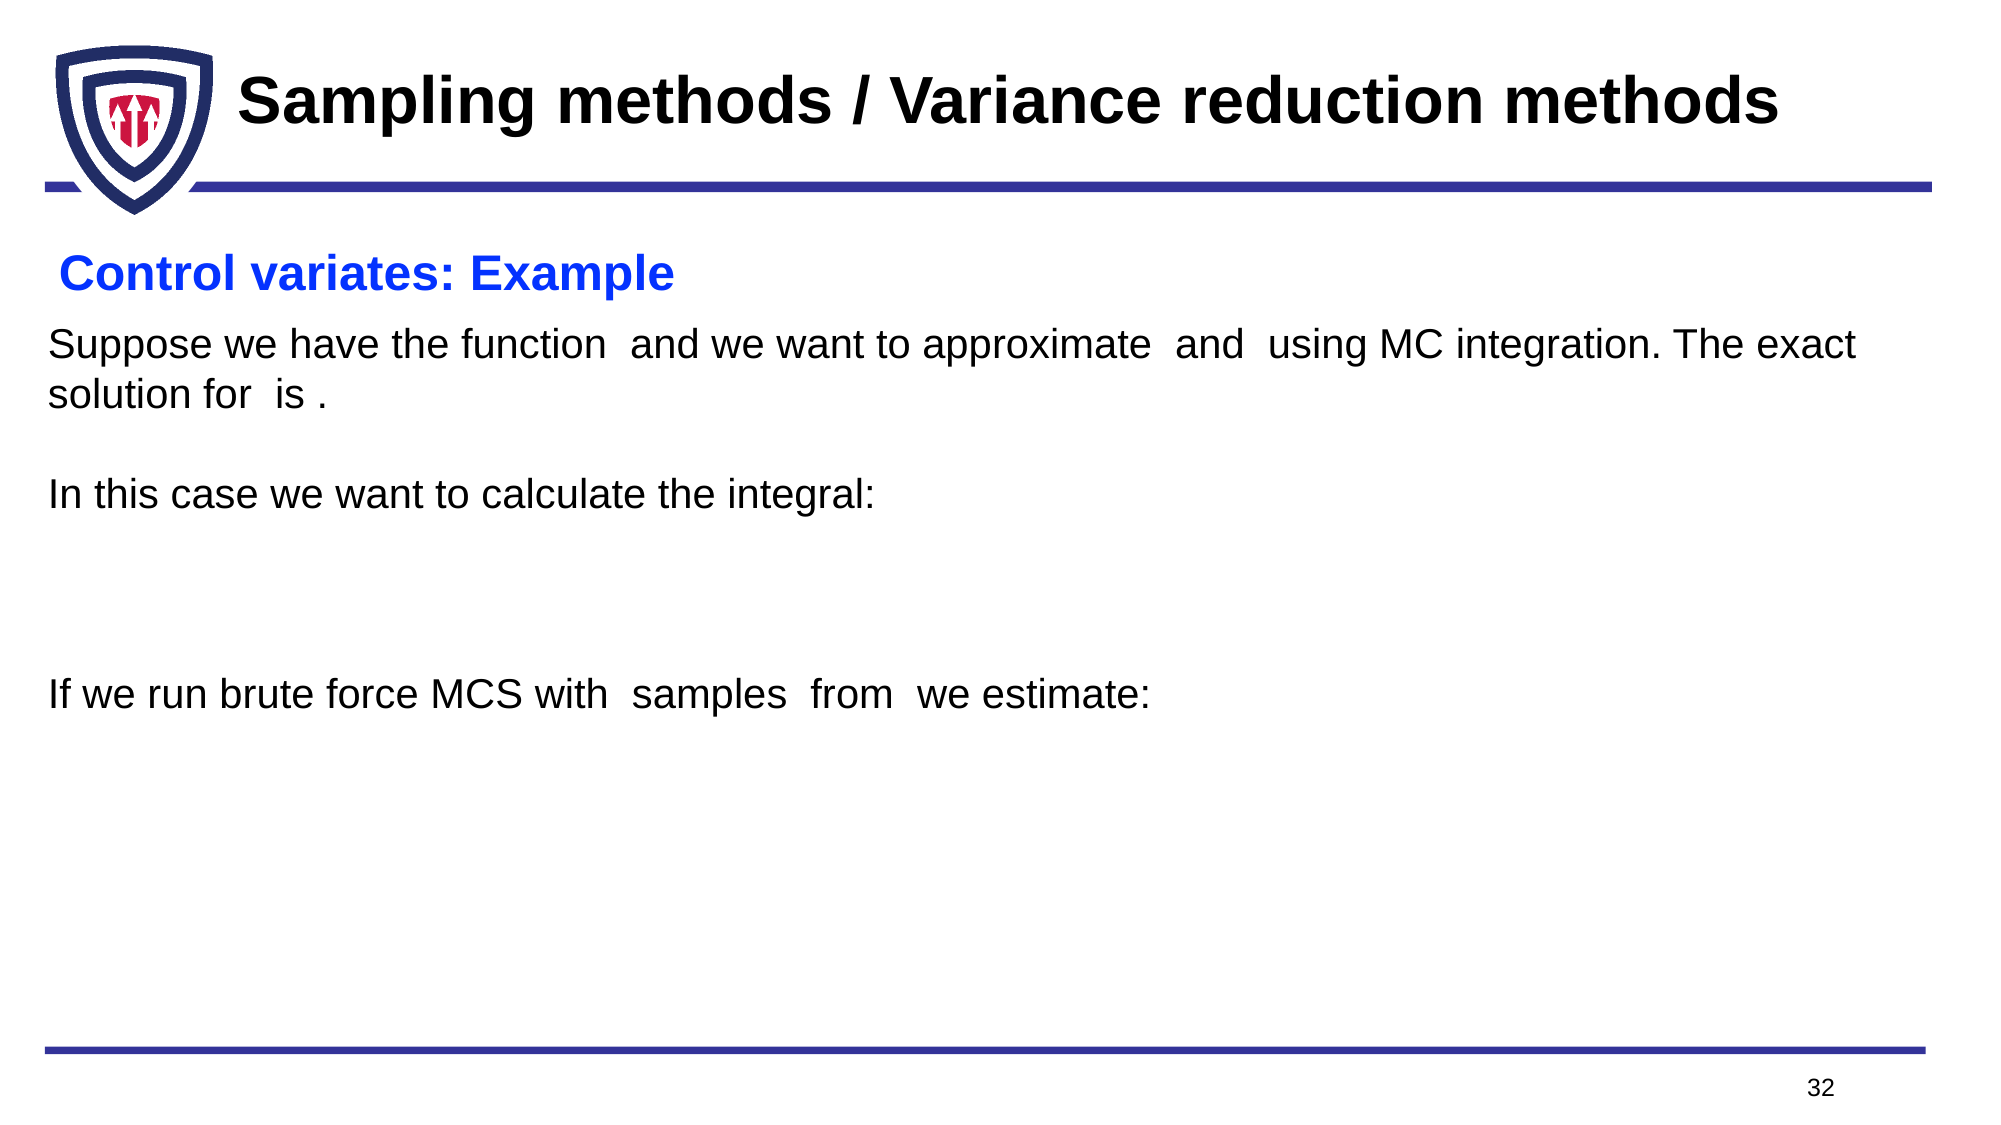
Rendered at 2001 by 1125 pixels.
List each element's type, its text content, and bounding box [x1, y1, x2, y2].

title Sampling methods / Variance reduction methods [222, 28, 1949, 166]
picture [27, 17, 251, 241]
text_box Control variates: Example [43, 233, 1863, 309]
slide_number 32 [1762, 1064, 1850, 1118]
